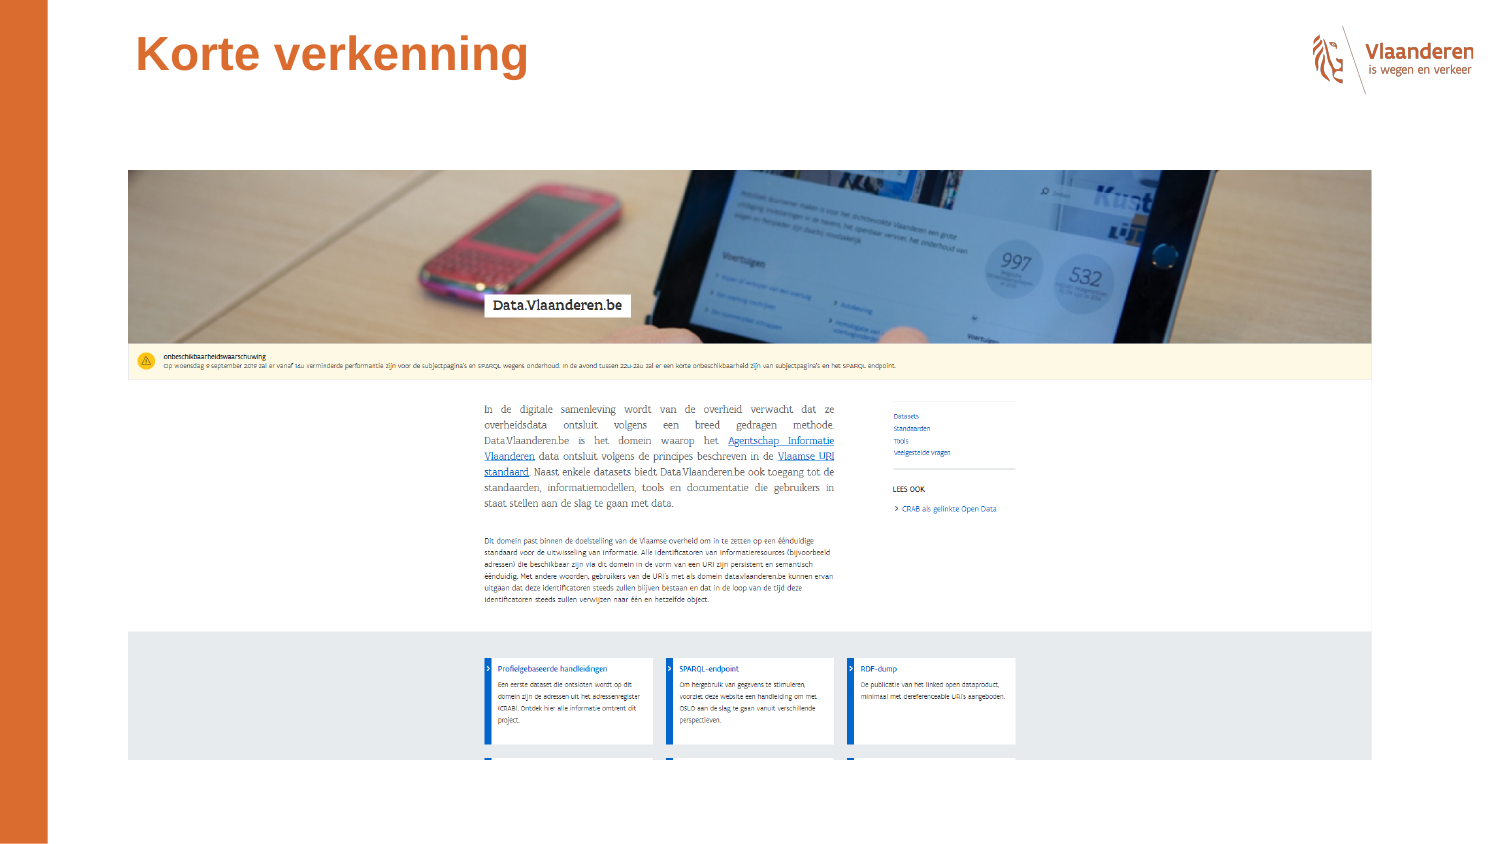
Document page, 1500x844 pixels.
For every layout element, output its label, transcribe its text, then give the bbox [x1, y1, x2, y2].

picture [128, 170, 1372, 760]
title Korte verkenning [120, 0, 1115, 94]
picture [1313, 26, 1474, 94]
